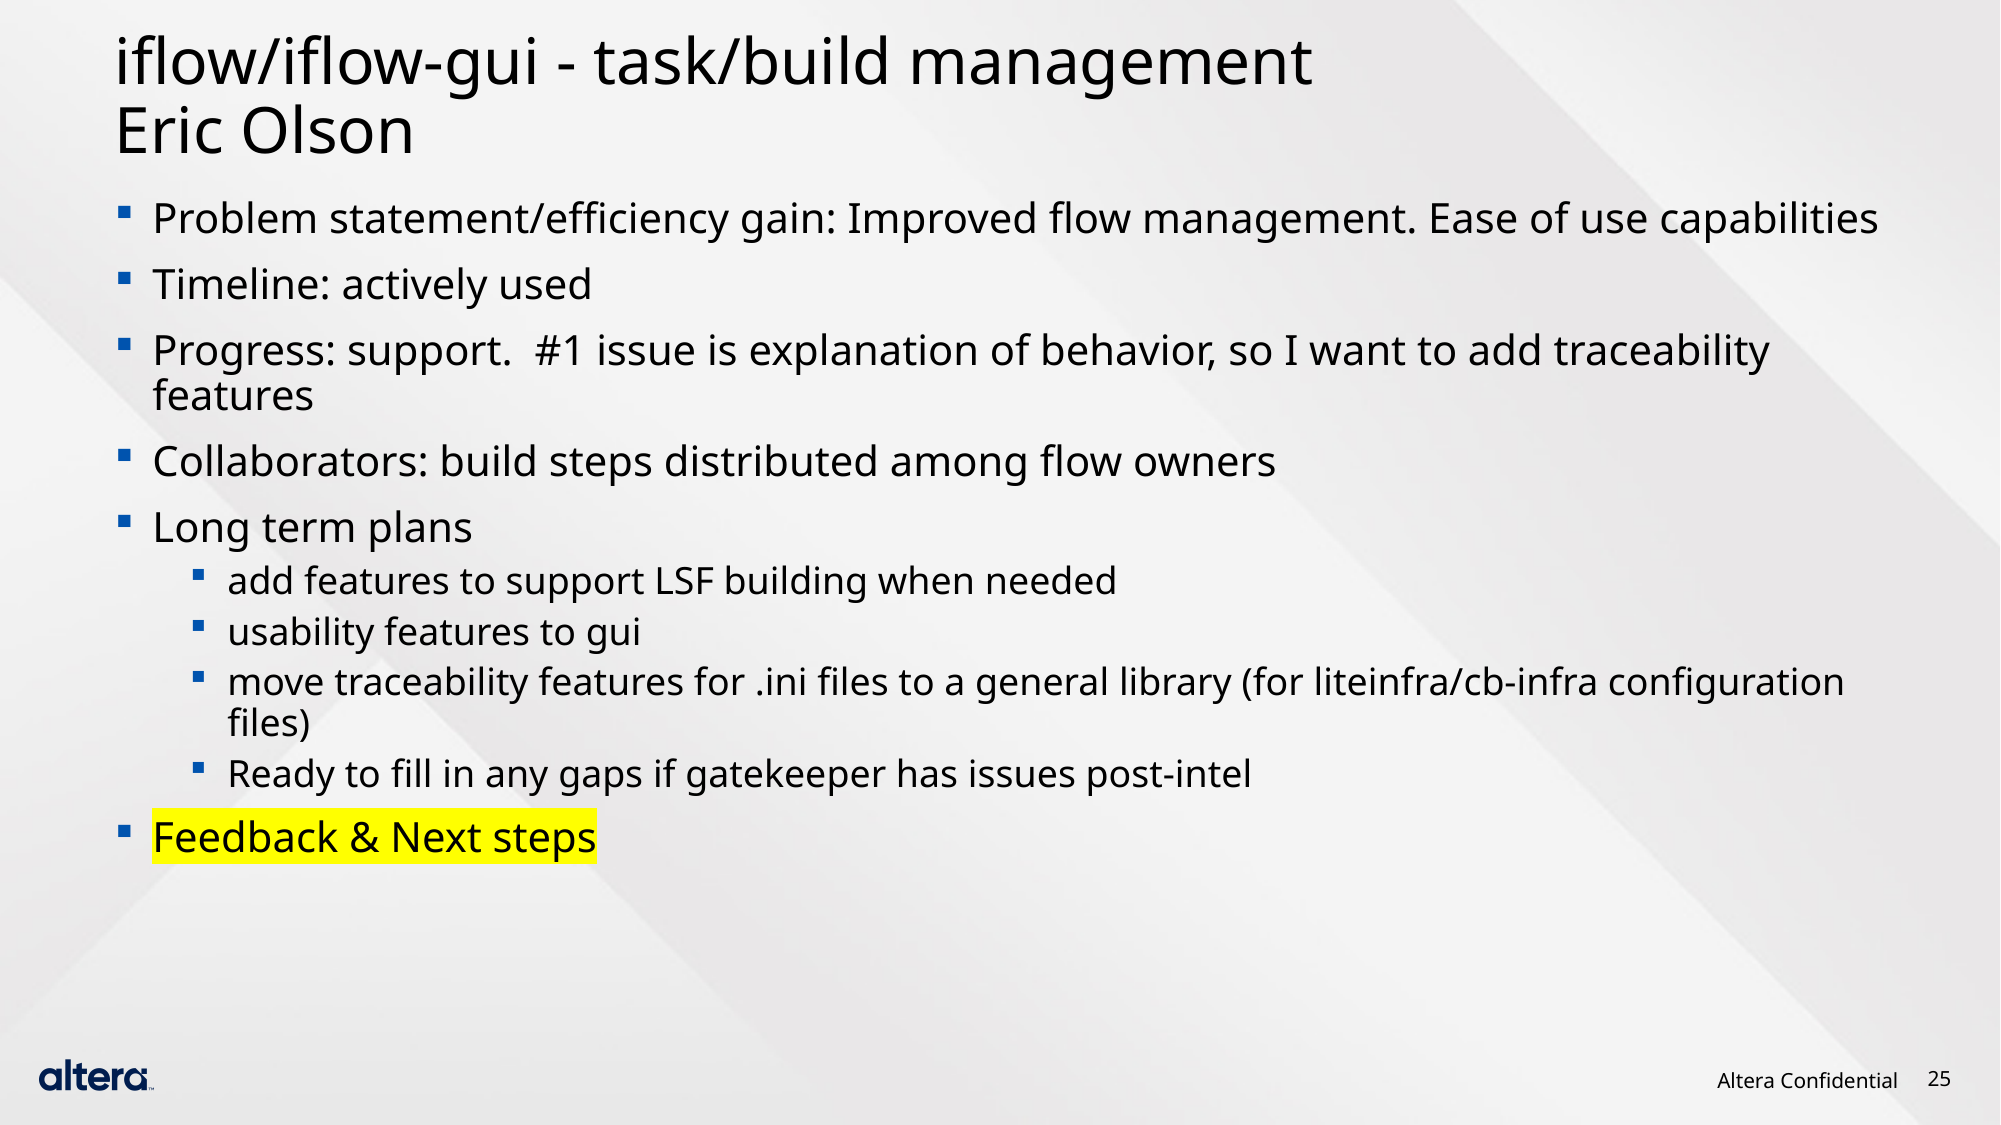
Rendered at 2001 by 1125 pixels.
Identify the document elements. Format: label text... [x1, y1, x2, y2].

title iflow/iflow-gui - task/build management Eric Olson [99, 21, 1900, 176]
list Problem statement/efficiency gain: Improved flow management. Ease of use capabilities Timeline: actively used Progress: support. #1 issue is explanation of behavior, so I want to add traceability features Collaborators: build steps distributed among flow owners Long term plans add features to support LSF building when needed usability features to gui move traceability features for .ini files to a general library (for liteinfra/cb-infra configuration files) Ready to fill in any gaps if gatekeeper has issues post-intel Feedback & Next steps [99, 190, 1900, 1047]
picture [0, 0, 2001, 1125]
